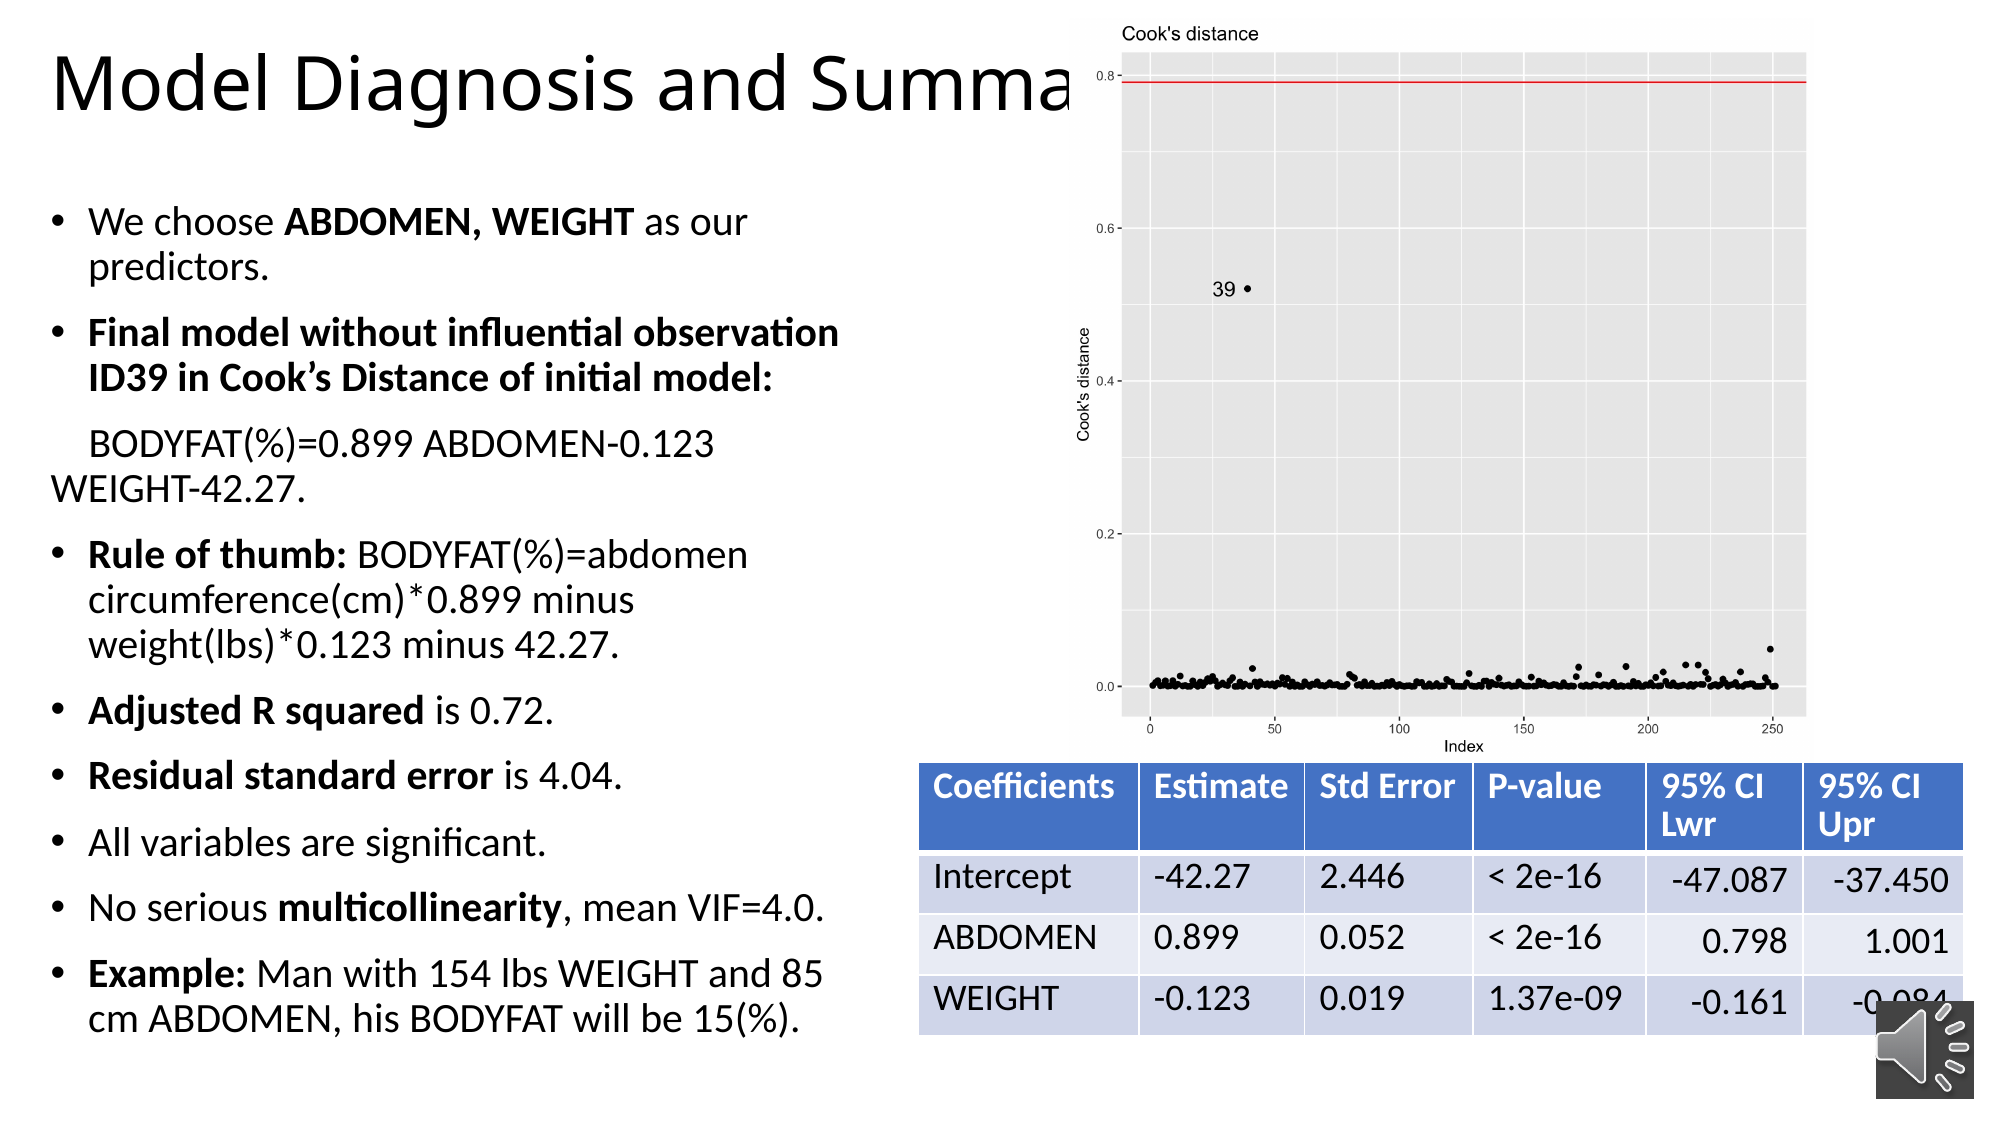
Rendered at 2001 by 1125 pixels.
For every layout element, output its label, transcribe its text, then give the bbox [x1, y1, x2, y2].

table_header 95% CI Upr [1804, 763, 1963, 850]
table_cell -0.084 [1804, 976, 1963, 1035]
table_cell -42.27 [1140, 856, 1304, 913]
title Model Diagnosis and Summary [35, 0, 1761, 195]
table_header Std Error [1305, 763, 1472, 850]
table_cell 0.052 [1305, 915, 1472, 974]
table_header Estimate [1140, 763, 1304, 850]
table_cell 0.899 [1140, 915, 1304, 974]
table_cell < 2e-16 [1474, 915, 1645, 974]
table_cell ABDOMEN [919, 915, 1138, 974]
picture [1874, 999, 1975, 1100]
table_header P-value [1474, 763, 1645, 850]
table_cell -0.161 [1647, 976, 1802, 1035]
table_cell 1.001 [1804, 915, 1963, 974]
list We choose ABDOMEN, WEIGHT as our predictors. Final model without influential observation ID39 in Cook’s Distance of initial model: BODYFAT(%)=0.899 ABDOMEN-0.123 WEIGHT-42.27. Rule of thumb: BODYFAT(%)=abdomen circumference(cm)*0.899 minus weight(lbs)*0.123 minus 42.27. Adjusted R squared is 0.72. Residual standard error is 4.04. All variables are significant. No serious multicollinearity, mean VIF=4.0. Example: Man with 154 lbs WEIGHT and 85 cm ABDOMEN, his BODYFAT will be 15(%). [35, 192, 871, 933]
table_cell < 2e-16 [1474, 856, 1645, 913]
table_cell 1.37e-09 [1474, 976, 1645, 1035]
table_cell -0.123 [1140, 976, 1304, 1035]
table_cell Intercept [919, 856, 1138, 913]
table_cell WEIGHT [919, 976, 1138, 1035]
table_header Coefficients [919, 763, 1138, 850]
table_header 95% CI Lwr [1647, 763, 1802, 850]
table_cell -47.087 [1647, 856, 1802, 913]
table_cell 2.446 [1305, 856, 1472, 913]
picture [1069, 18, 1814, 763]
table_cell 0.798 [1647, 915, 1802, 974]
table_cell -37.450 [1804, 856, 1963, 913]
table_cell 0.019 [1305, 976, 1472, 1035]
